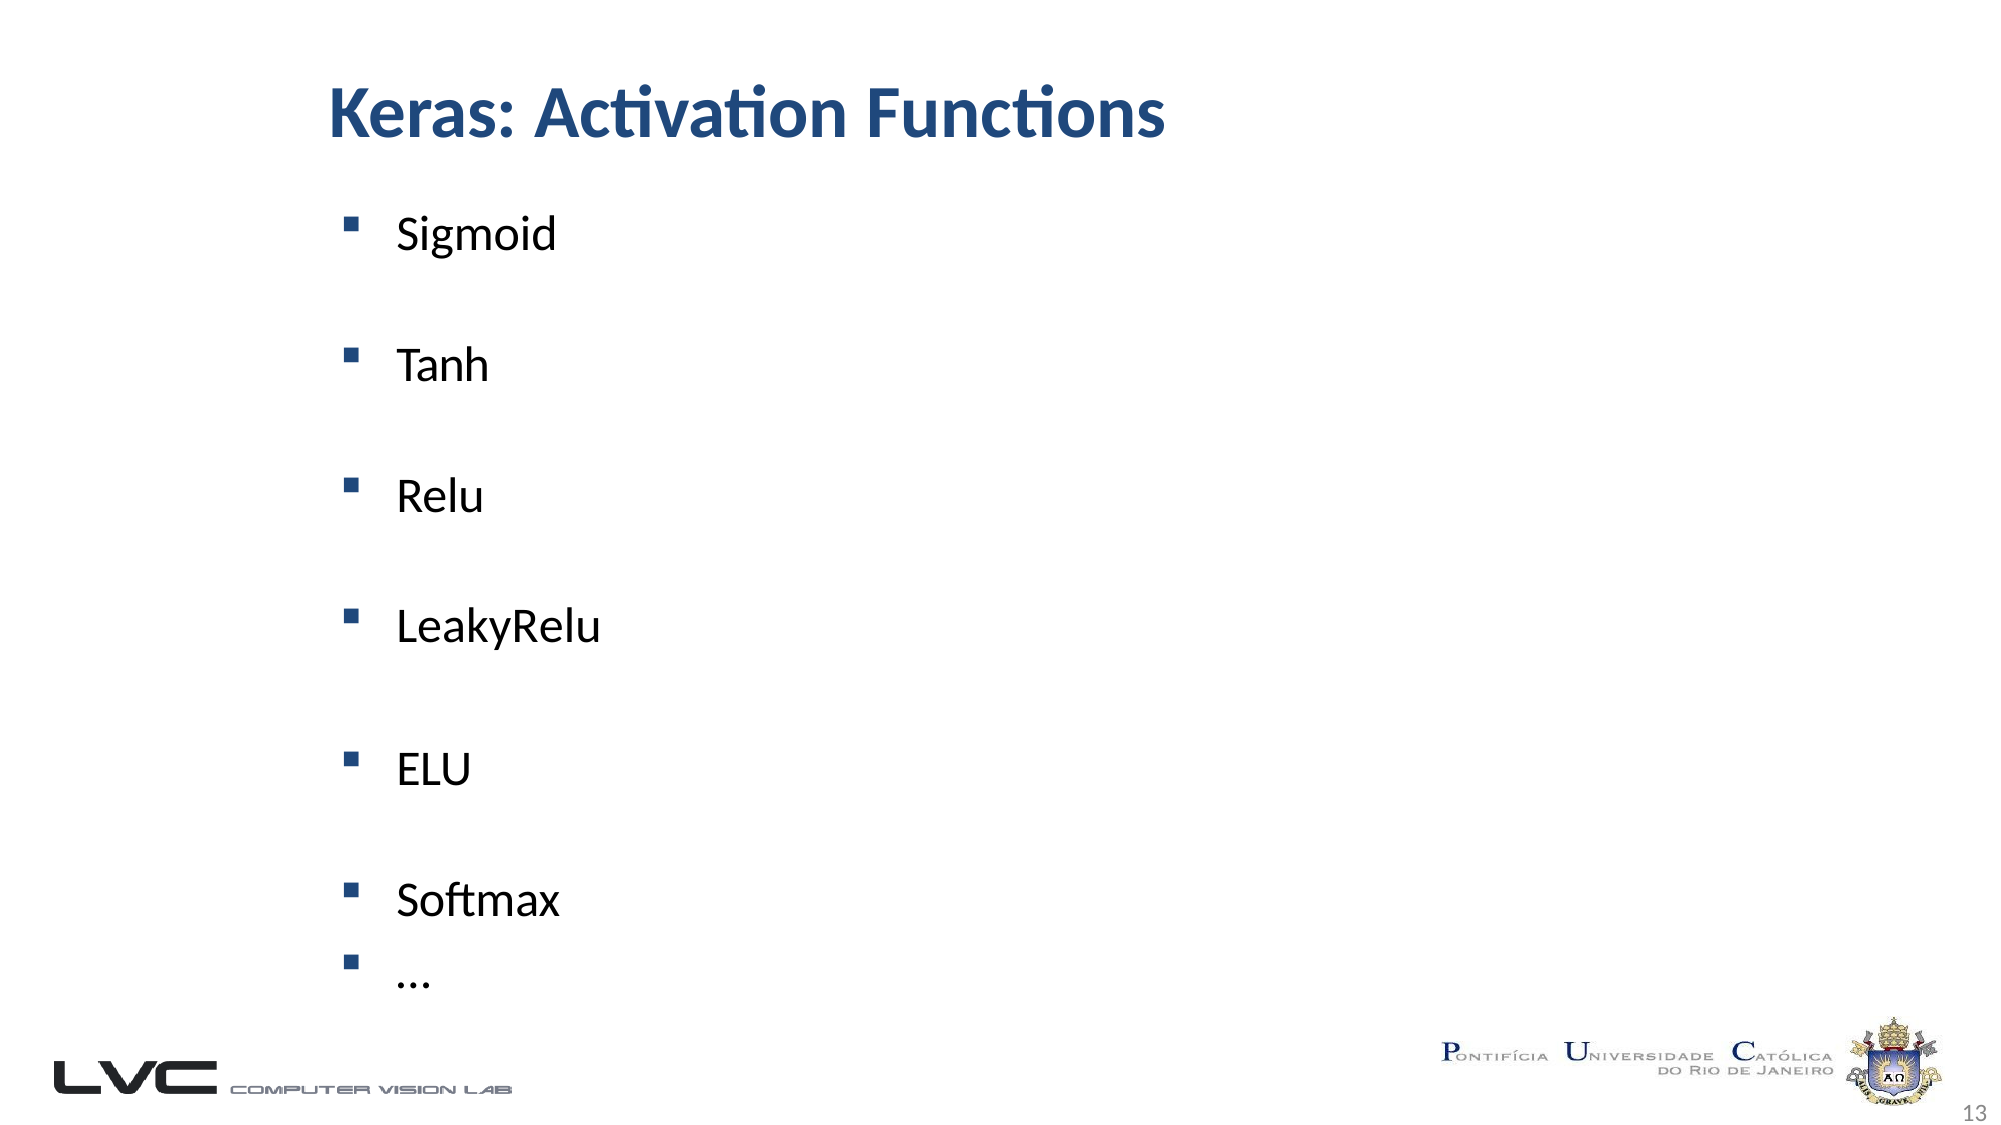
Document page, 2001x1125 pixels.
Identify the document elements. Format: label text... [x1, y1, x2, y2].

title Keras: Activation Functions [327, 60, 1175, 251]
picture [1441, 1016, 1945, 1106]
picture [54, 1061, 512, 1094]
slide_number 13 [1955, 1100, 2000, 1125]
text_box Sigmoid Tanh Relu LeakyRelu ELU Softmax … [337, 198, 603, 999]
